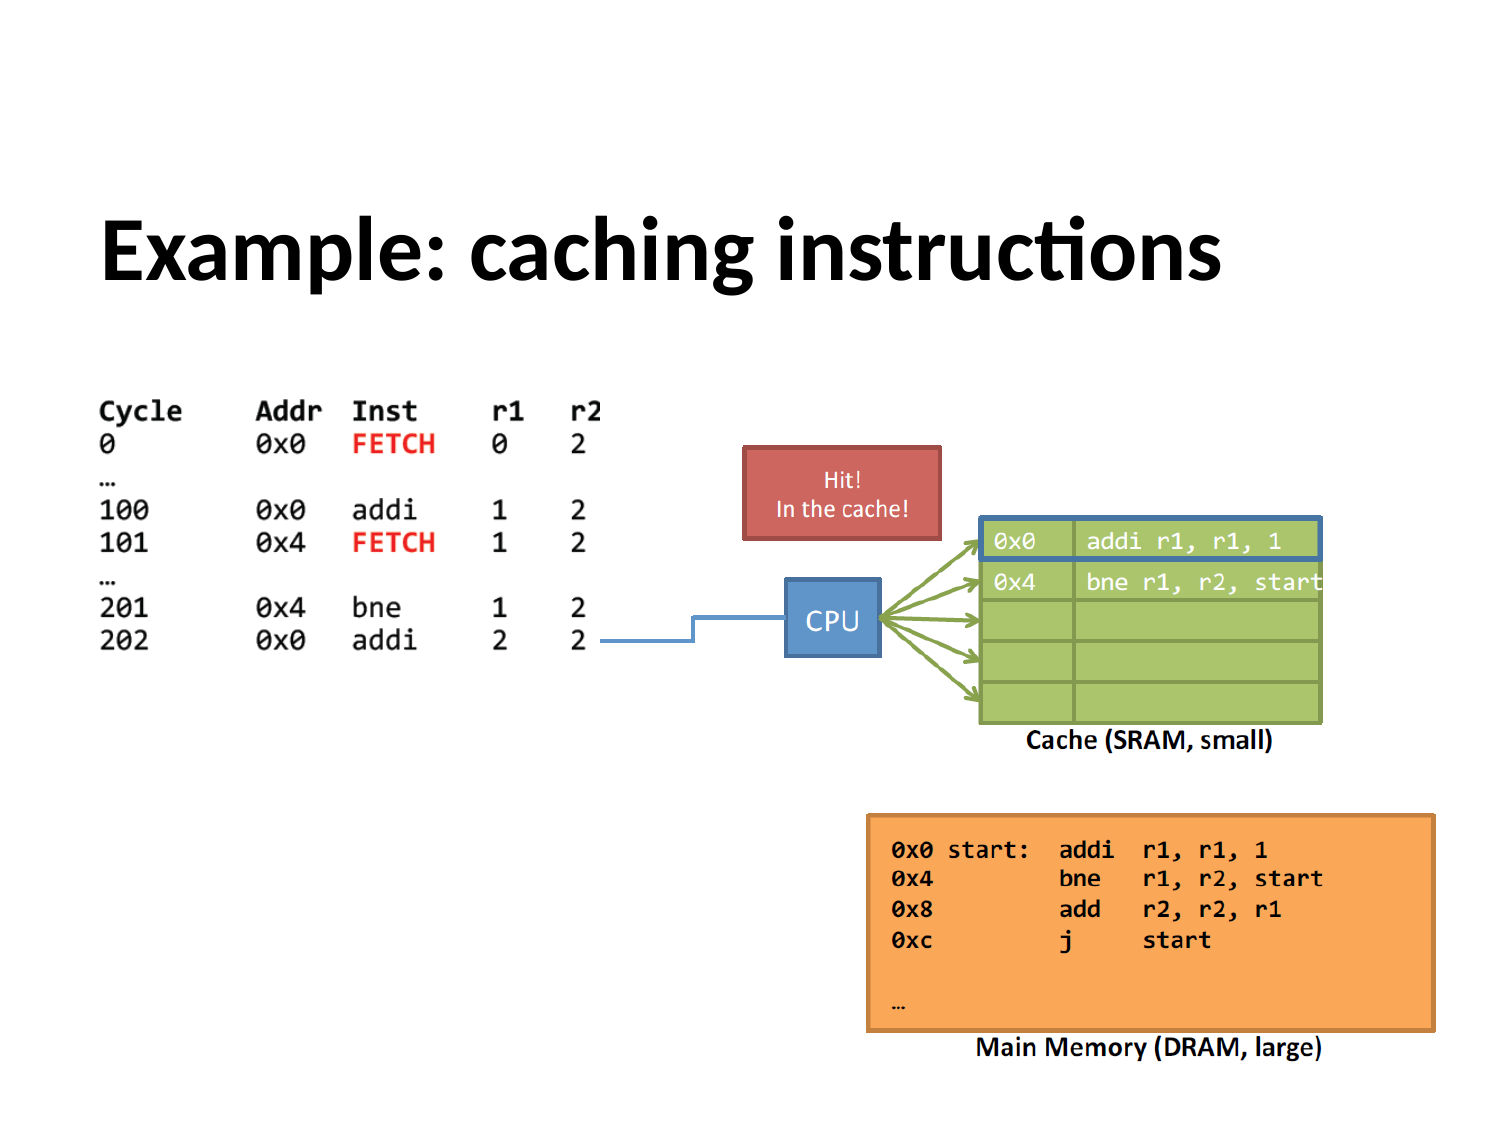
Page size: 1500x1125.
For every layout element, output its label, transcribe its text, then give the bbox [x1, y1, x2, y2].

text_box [93, 387, 1439, 1062]
title Example: caching instructions [75, 149, 1250, 338]
